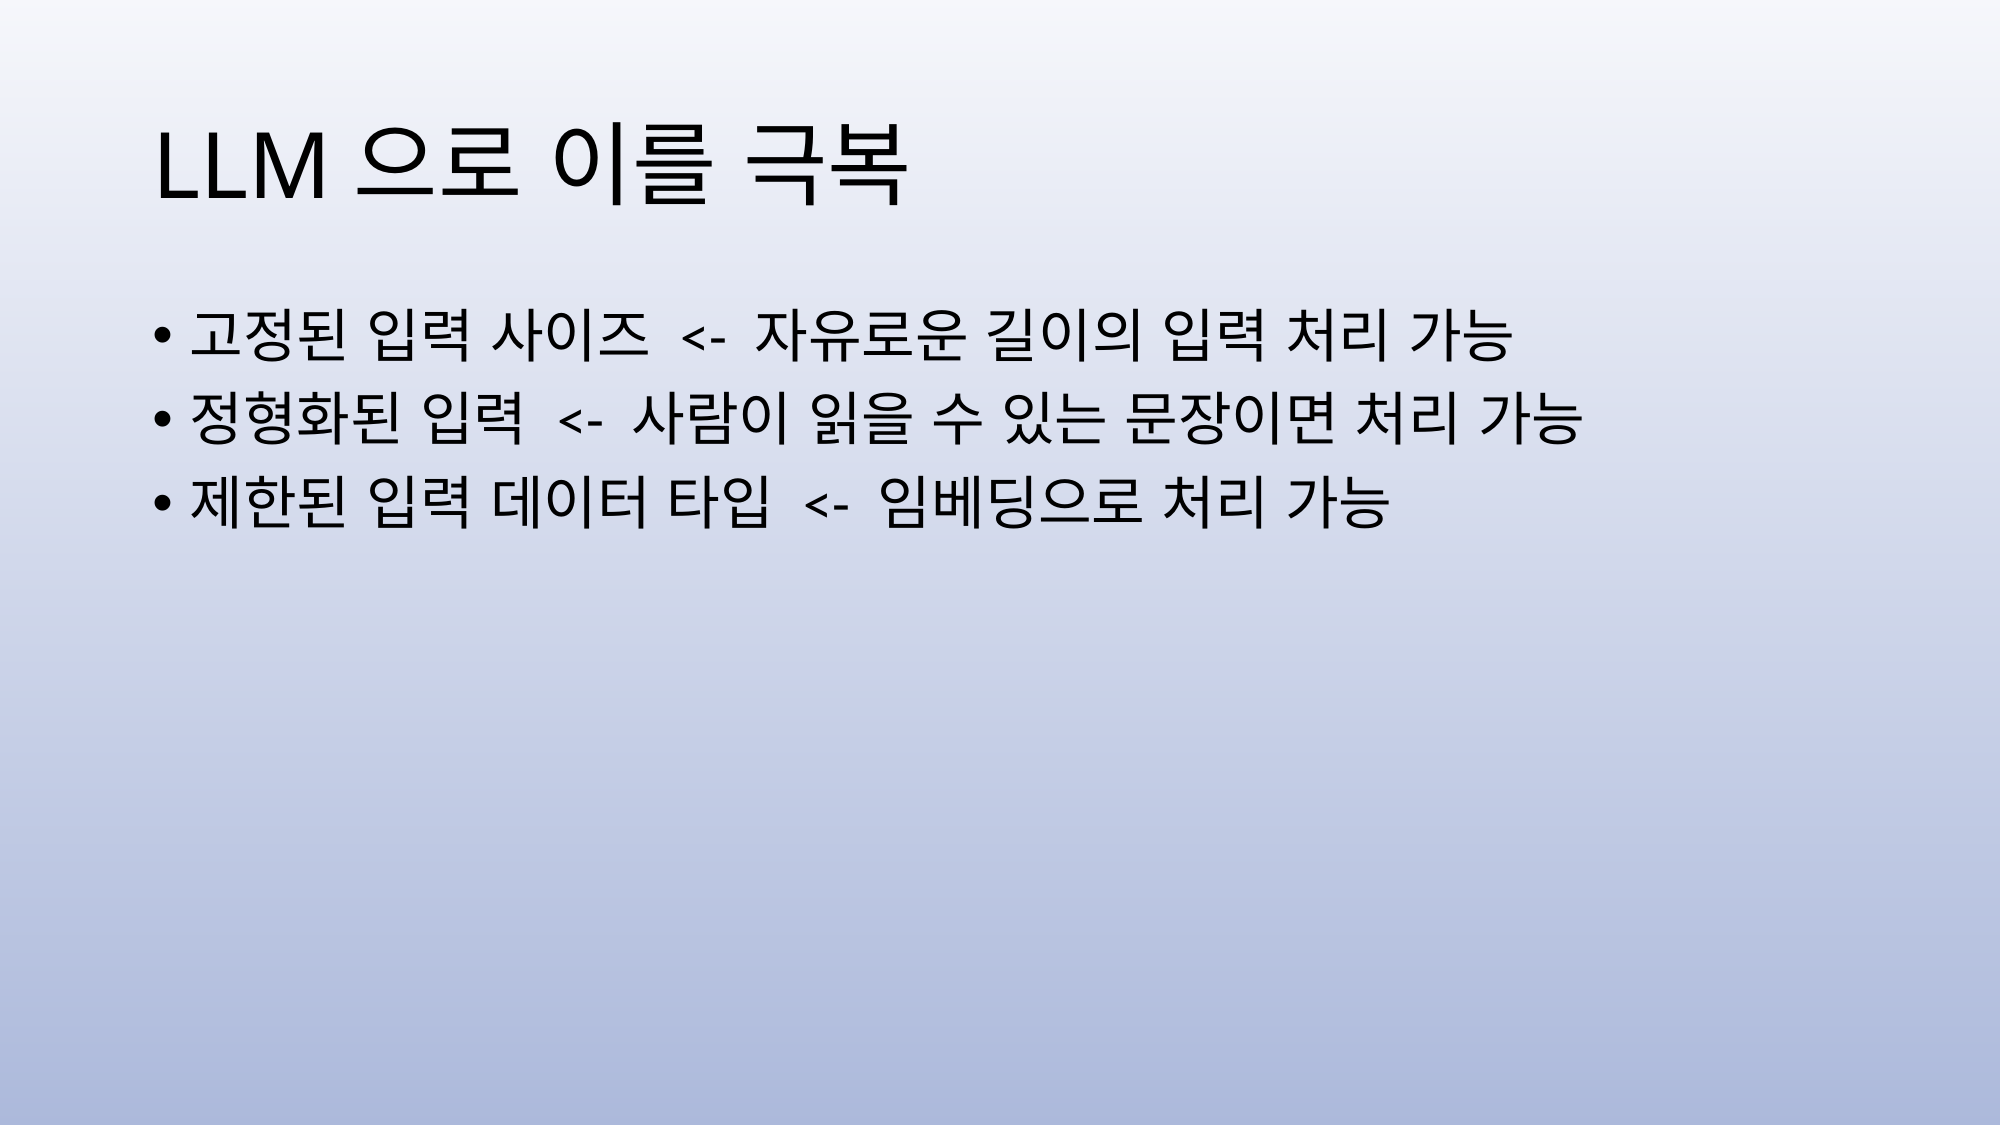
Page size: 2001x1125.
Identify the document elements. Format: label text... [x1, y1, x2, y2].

list 고정된 입력 사이즈 <- 자유로운 길이의 입력 처리 가능 정형화된 입력 <- 사람이 읽을 수 있는 문장이면 처리 가능 제한된 입력 데이터 타입 <- 임베딩으로 처리 가능 [137, 299, 1863, 1014]
title LLM으로 이를 극복 [137, 59, 1863, 278]
